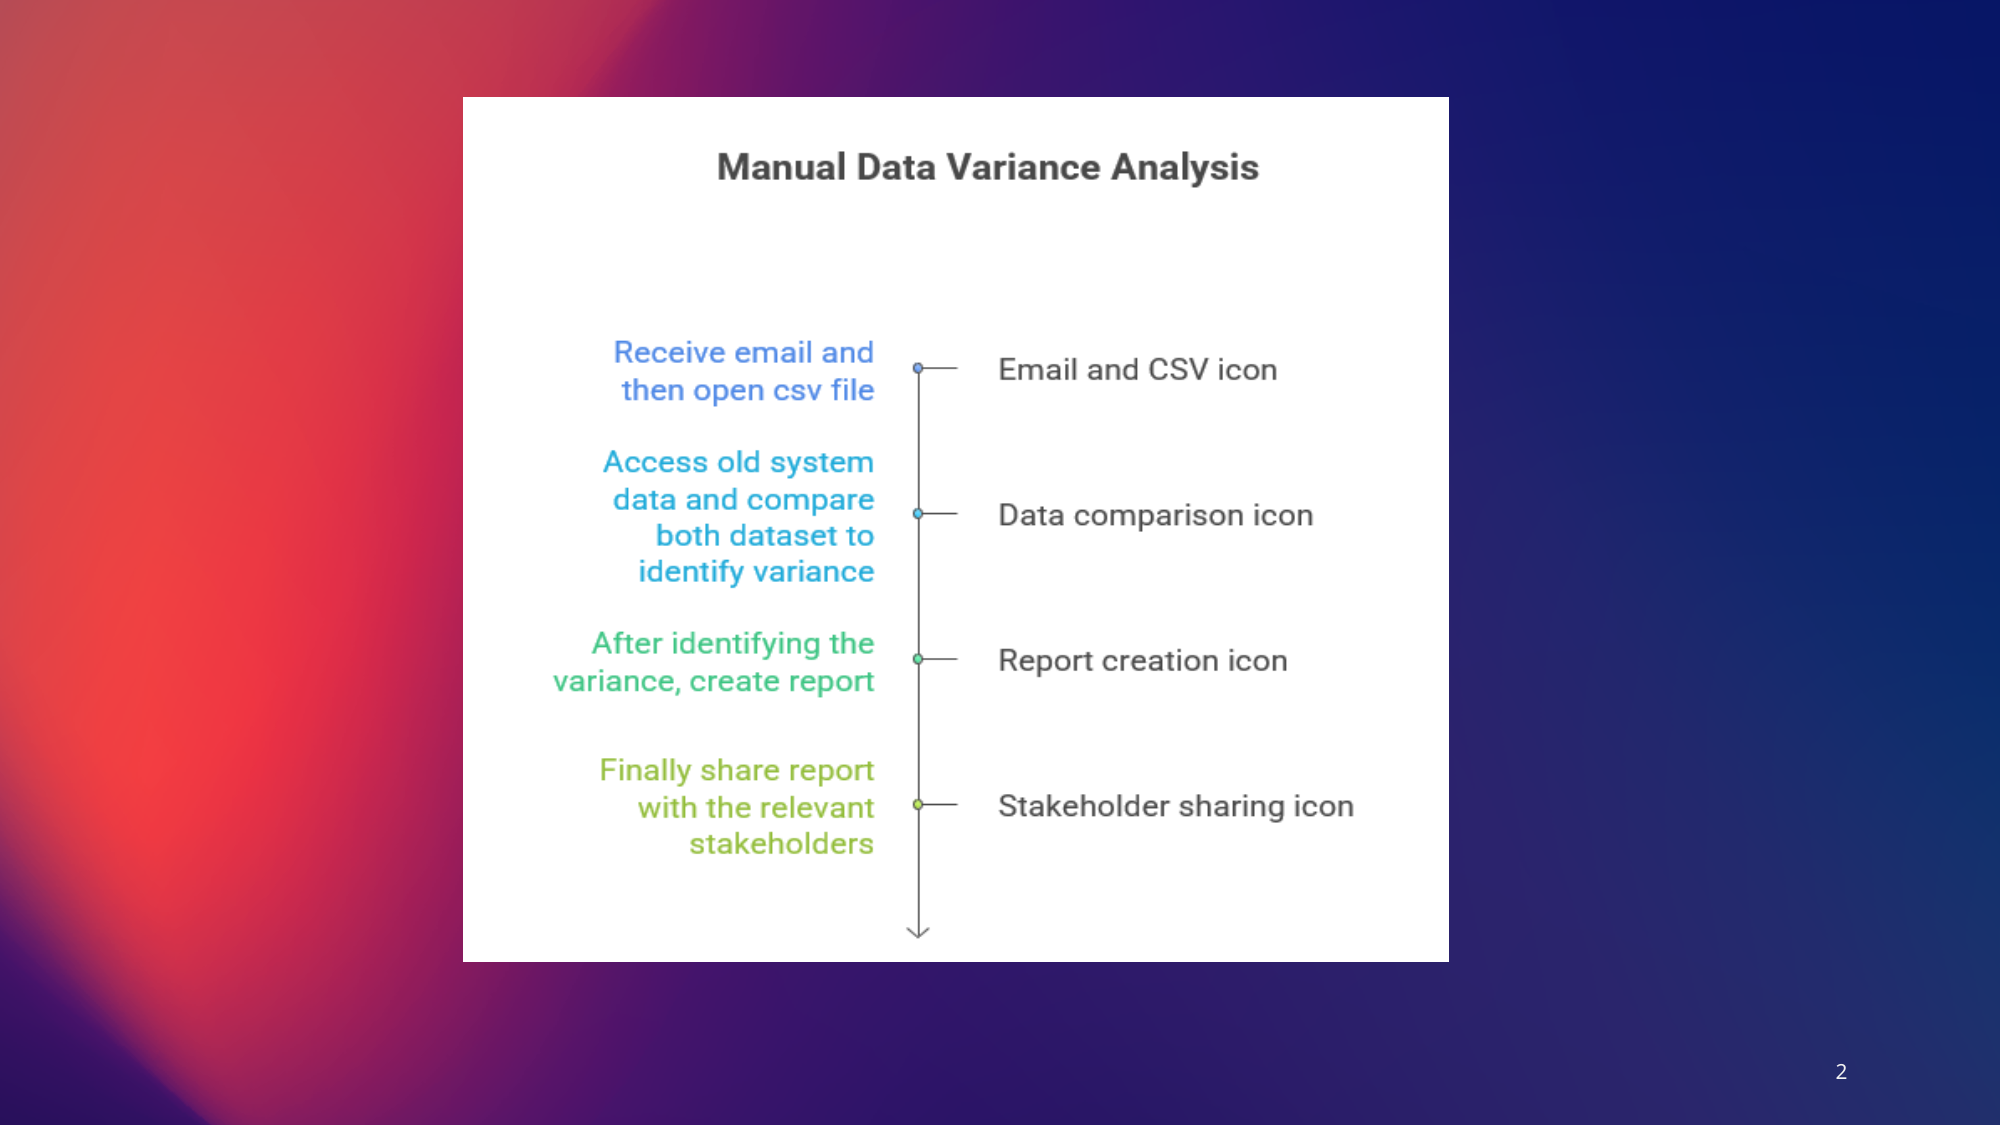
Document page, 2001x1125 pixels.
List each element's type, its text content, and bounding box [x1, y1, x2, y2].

picture [0, 0, 2000, 1125]
slide_number 2 [1412, 1042, 1863, 1103]
